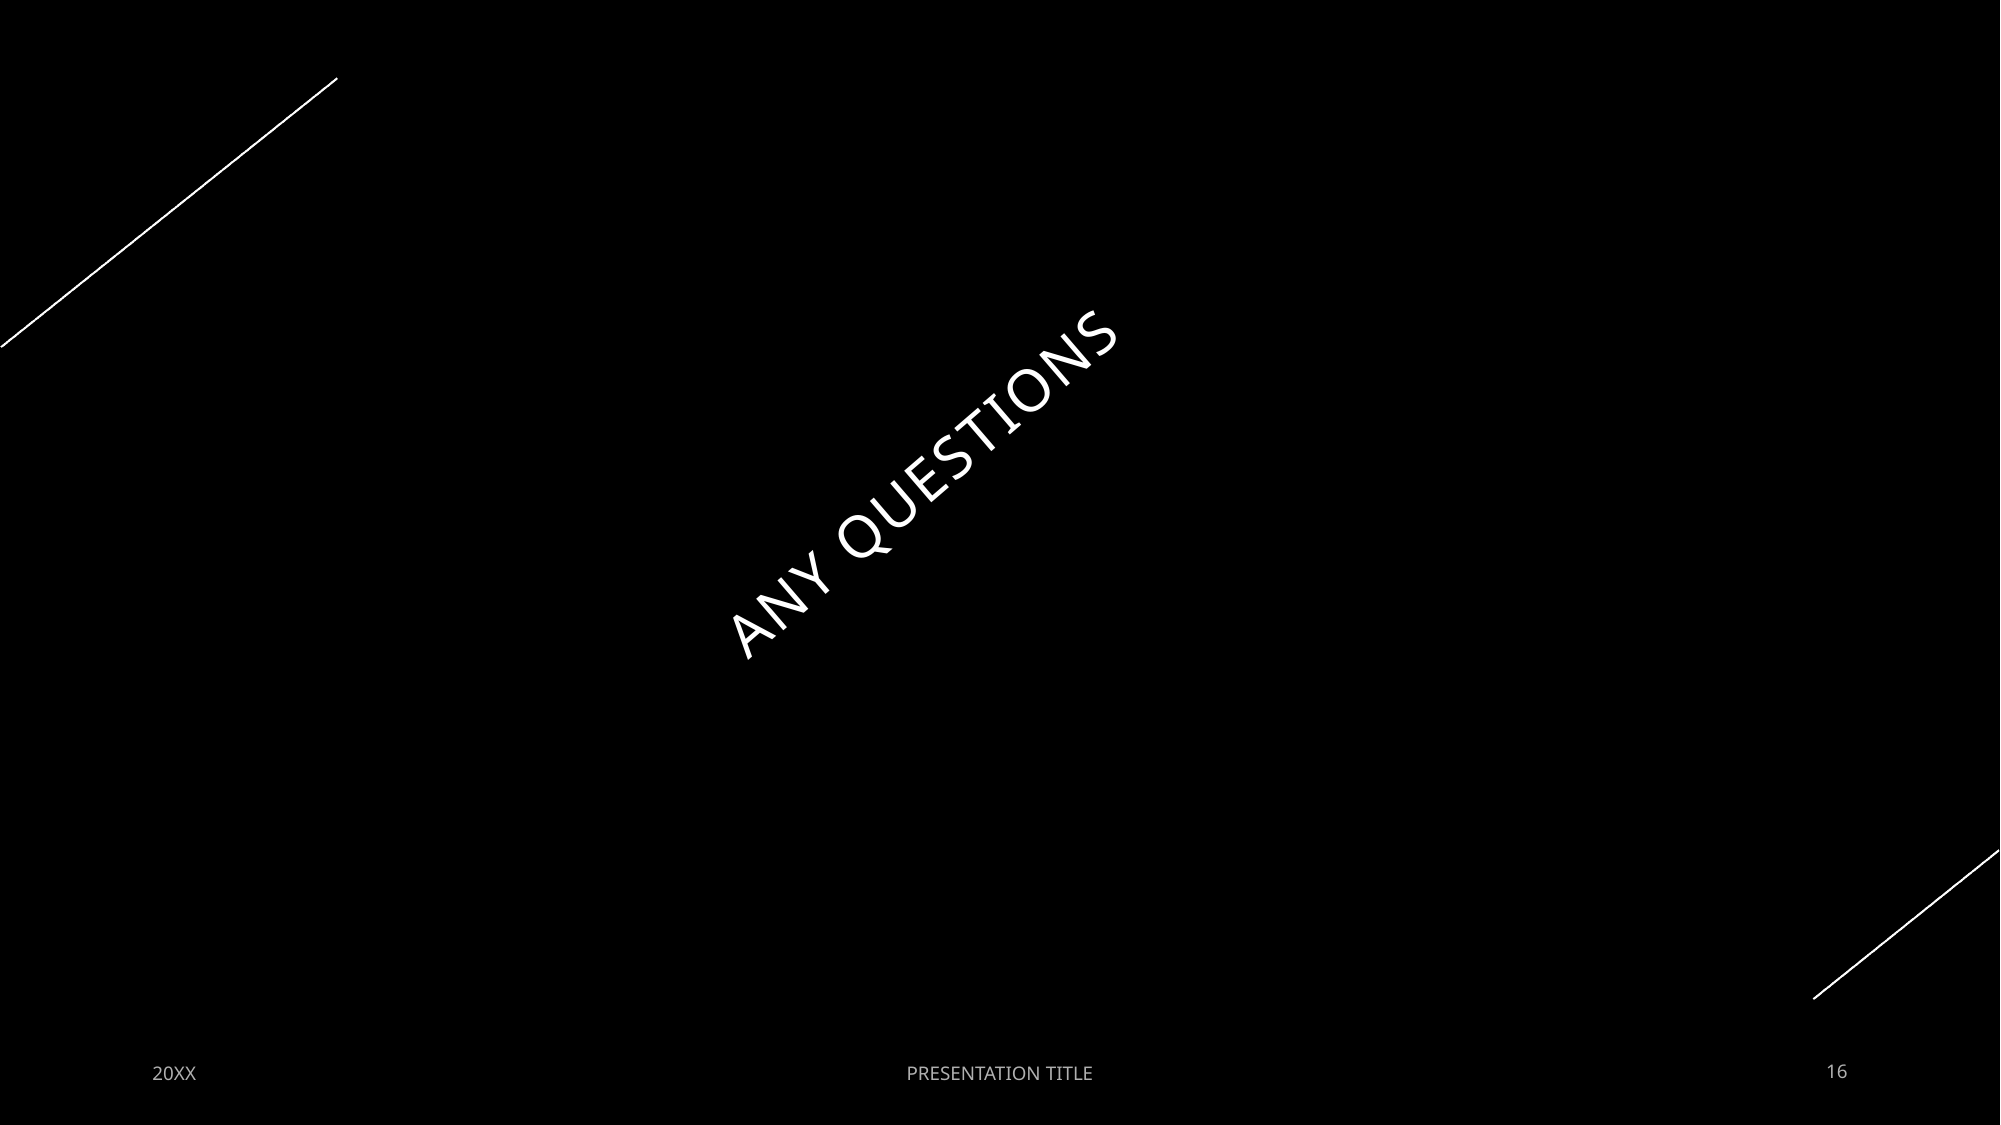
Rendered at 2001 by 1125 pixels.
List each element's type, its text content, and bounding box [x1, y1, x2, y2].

title Any Questions [329, 0, 1518, 1019]
picture [0, 77, 338, 348]
footer PRESENTATION TITLE [662, 1042, 1338, 1103]
picture [1812, 849, 2000, 1000]
slide_number 20XX [137, 1042, 588, 1103]
slide_number 16 [1412, 1042, 1863, 1103]
